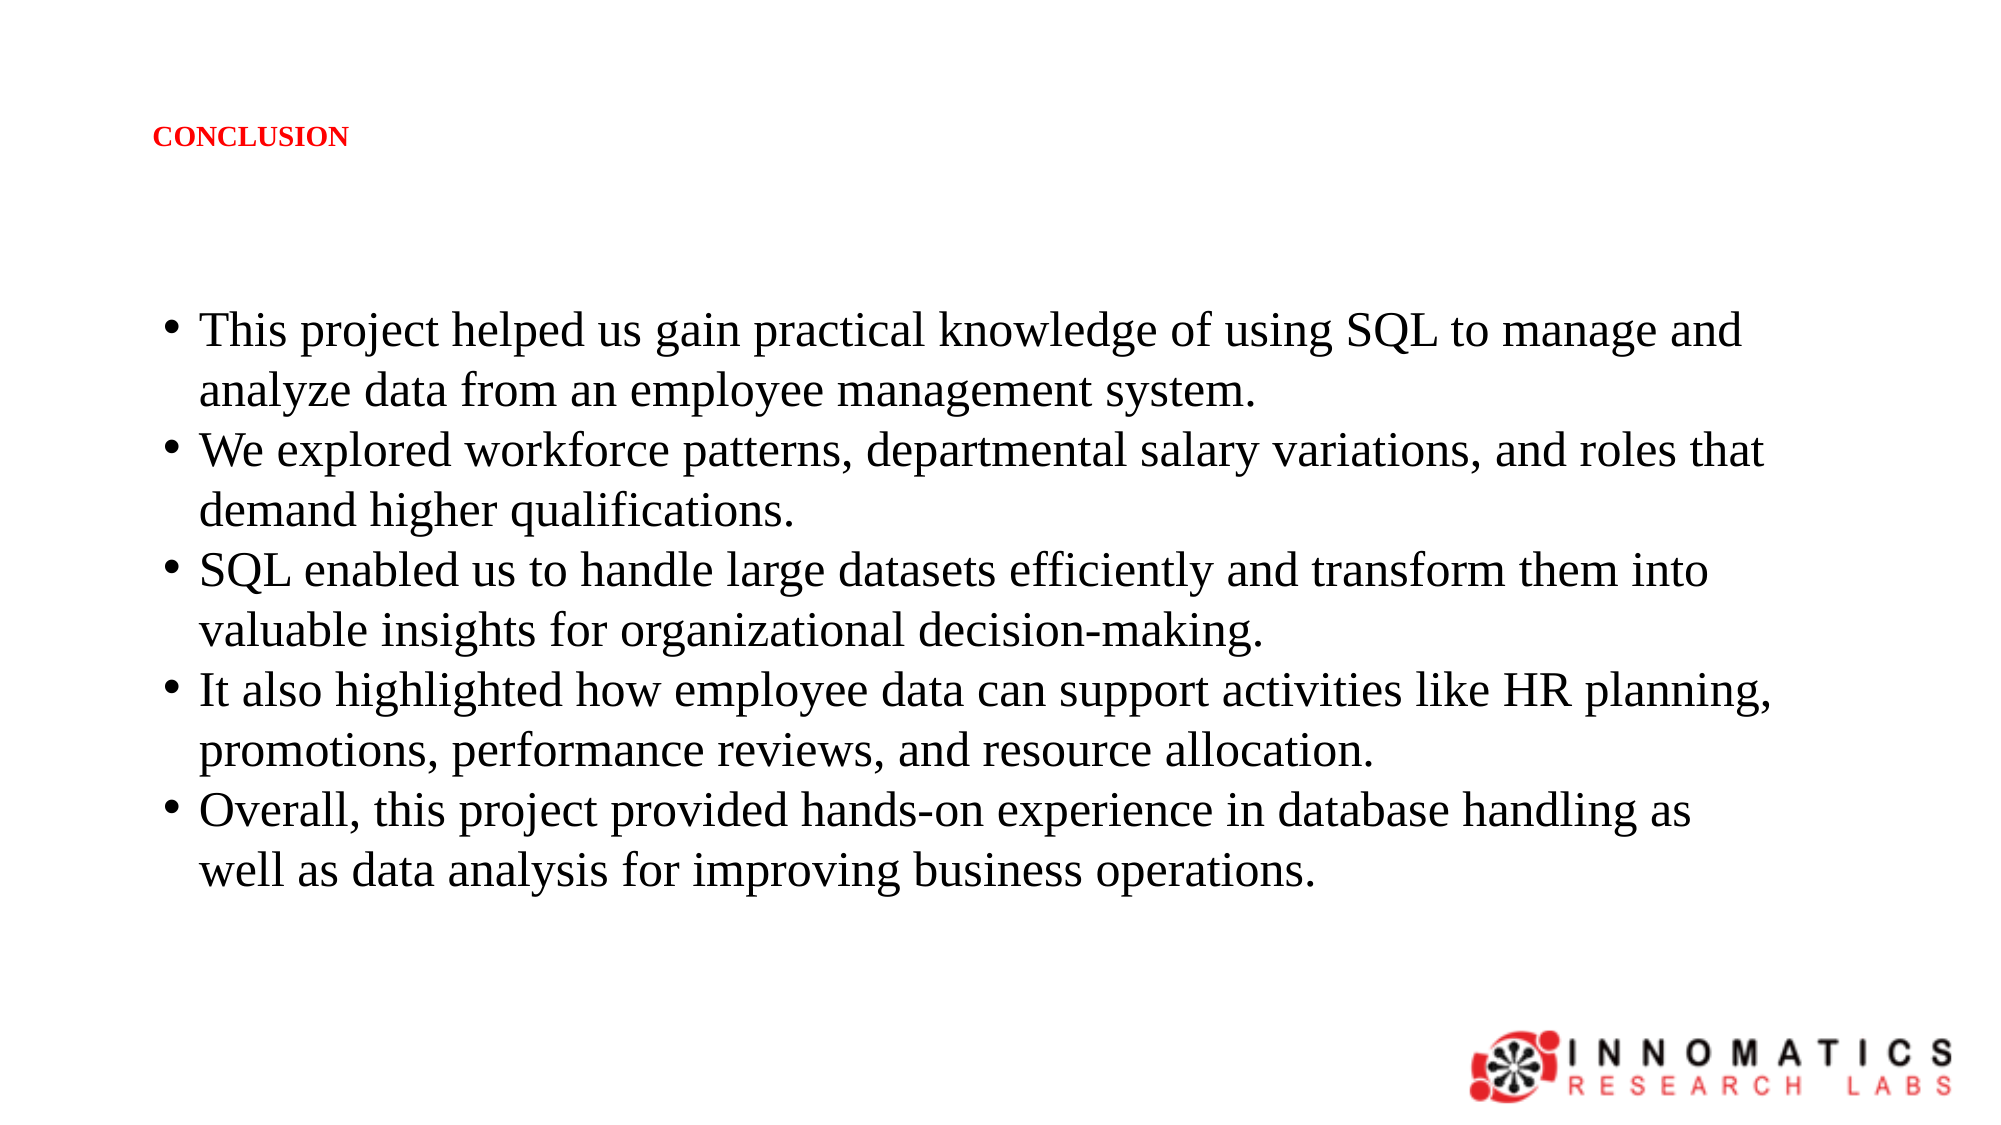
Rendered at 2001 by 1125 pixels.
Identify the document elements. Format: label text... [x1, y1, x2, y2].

title CONCLUSION [137, 85, 1863, 200]
list [137, 227, 1742, 1025]
text_box This project helped us gain practical knowledge of using SQL to manage and analyze data from an employee management system. We explored workforce patterns, departmental salary variations, and roles that demand higher qualifications. SQL enabled us to handle large datasets efficiently and transform them into valuable insights for organizational decision-making. It also highlighted how employee data can support activities like HR planning, promotions, performance reviews, and resource allocation. Overall, this project provided hands-on experience in database handling as well as data analysis for improving business operations. [148, 289, 1805, 905]
picture [1445, 1014, 1975, 1125]
